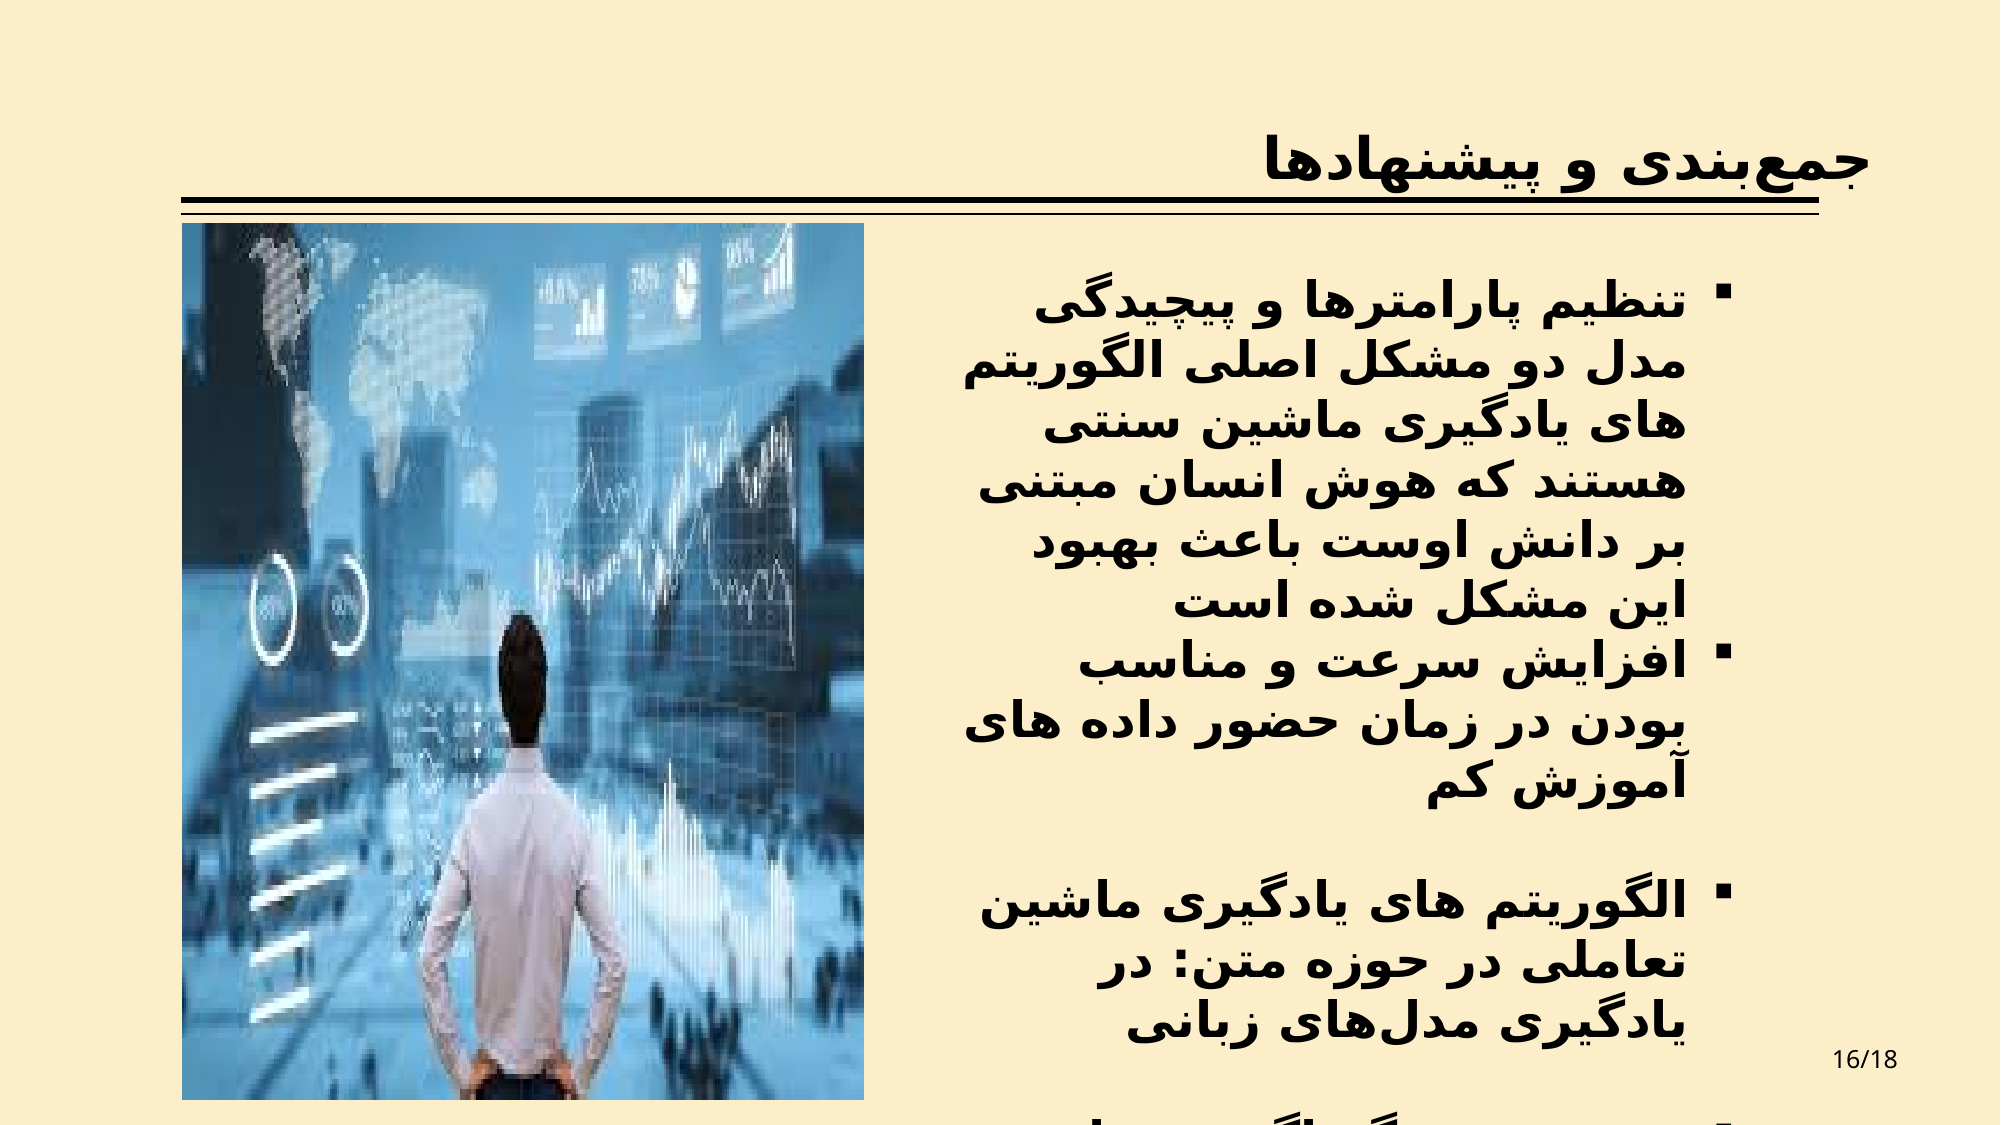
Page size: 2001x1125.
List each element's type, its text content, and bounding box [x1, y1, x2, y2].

text_box جمع‌بندی و پیشنهادها [1247, 113, 1889, 199]
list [182, 223, 864, 1100]
text_box تنظیم پارامترها و پیچیدگی مدل دو مشکل اصلی الگوریتم های یادگیری ماشین سنتی هستند که هوش انسان مبتنی بر دانش اوست باعث بهبود این مشکل شده است افزایش سرعت و مناسب بودن در زمان حضور داده های آموزش کم الگوریتم های یادگیری ماشین تعاملی در حوزه متن: در یادگیری مدل‌های زبانی چندین منبع گوناگون و داده های پیچیده [933, 260, 1751, 1125]
slide_number 16/18 [1751, 1028, 1899, 1089]
